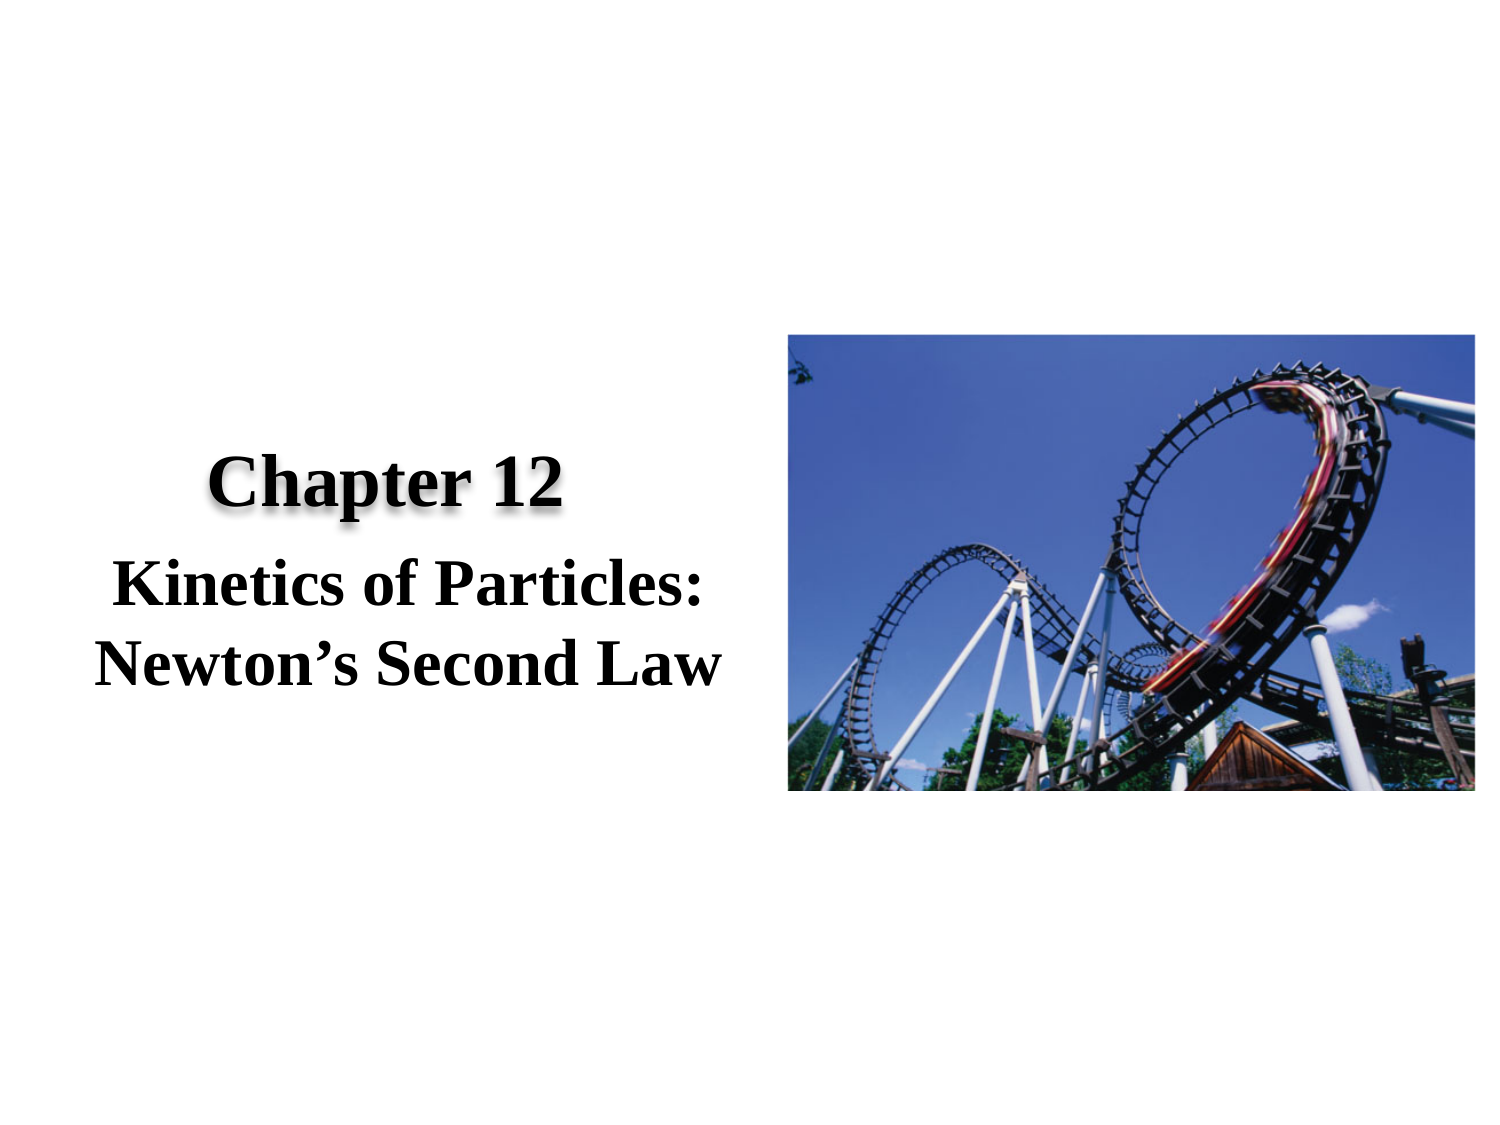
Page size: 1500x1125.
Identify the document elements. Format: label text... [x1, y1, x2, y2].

picture [787, 334, 1476, 791]
list Kinetics of Particles: Newton’s Second Law [33, 537, 739, 700]
title Chapter 12 [33, 426, 739, 527]
